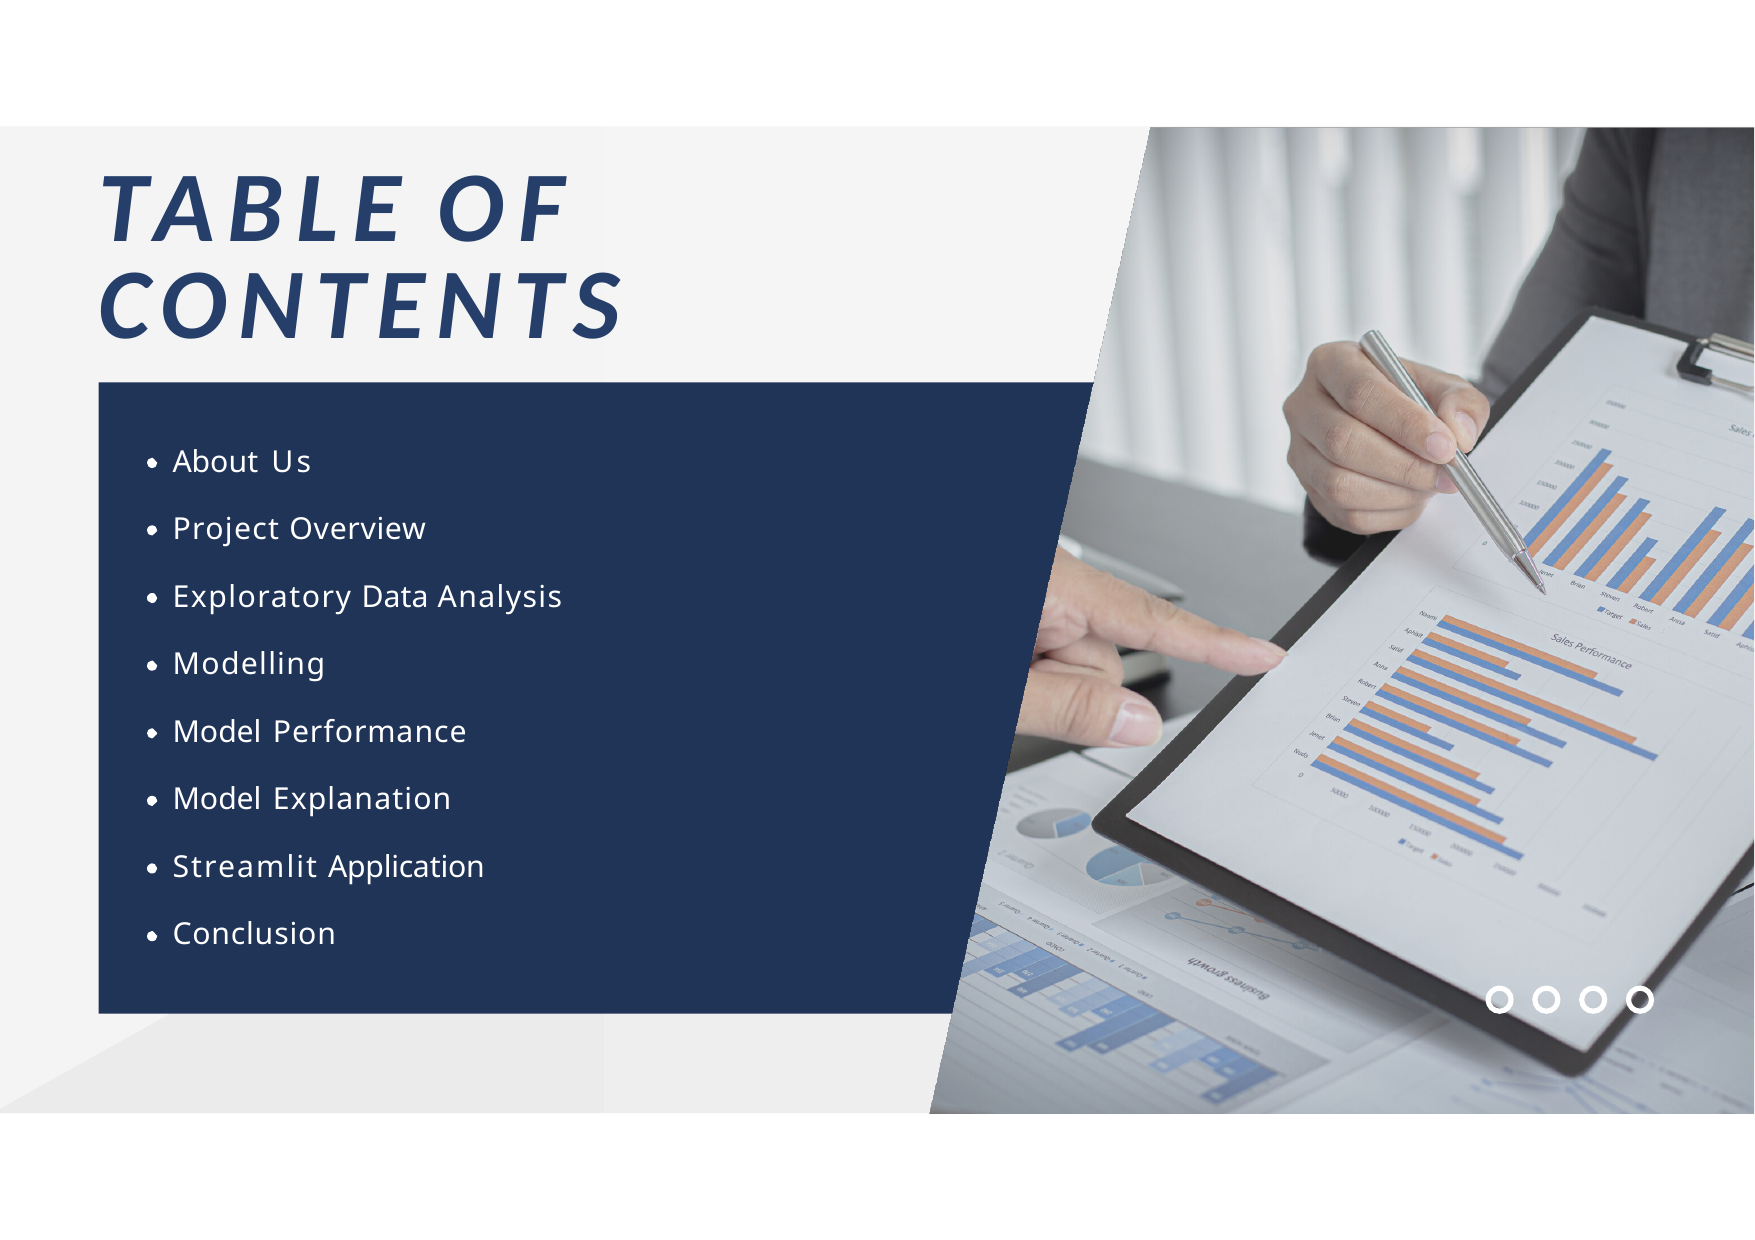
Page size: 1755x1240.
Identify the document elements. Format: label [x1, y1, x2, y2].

text_box [0, 126, 1755, 1114]
